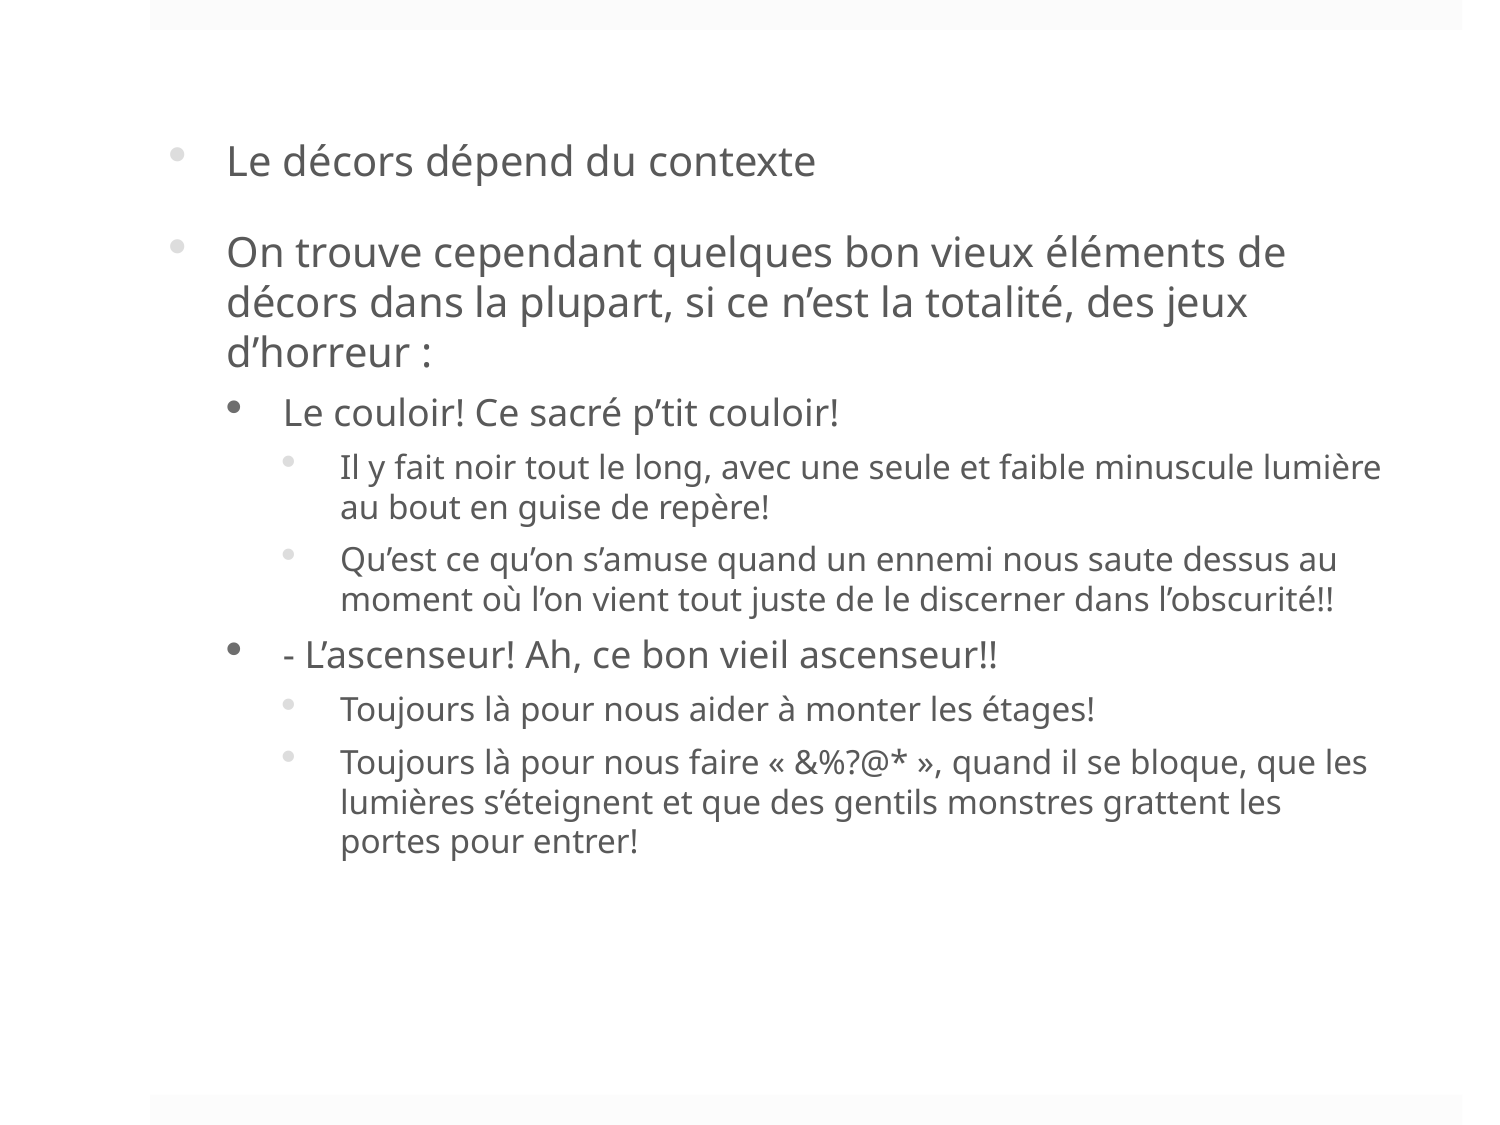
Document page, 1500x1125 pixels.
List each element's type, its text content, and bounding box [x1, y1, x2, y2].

text_box Le décors dépend du contexte On trouve cependant quelques bon vieux éléments de décors dans la plupart, si ce n’est la totalité, des jeux d’horreur : Le couloir! Ce sacré p’tit couloir! Il y fait noir tout le long, avec une seule et faible minuscule lumière au bout en guise de repère! Qu’est ce qu’on s’amuse quand un ennemi nous saute dessus au moment où l’on vient tout juste de le discerner dans l’obscurité!! - L’ascenseur! Ah, ce bon vieil ascenseur!! Toujours là pour nous aider à monter les étages! Toujours là pour nous faire « &%?@* », quand il se bloque, que les lumières s’éteignent et que des gentils monstres grattent les portes pour entrer! [155, 126, 1408, 699]
